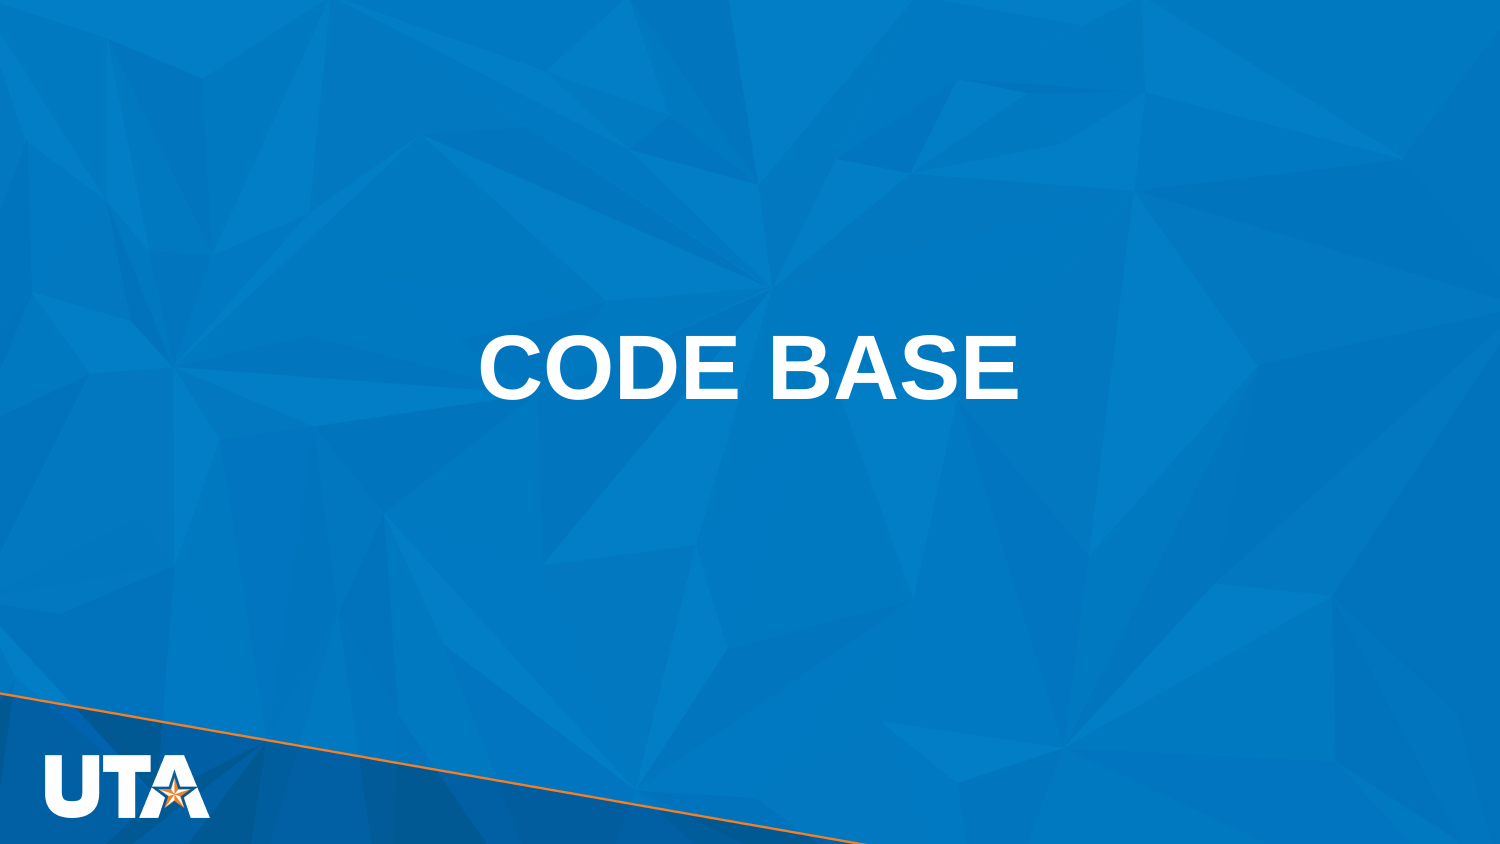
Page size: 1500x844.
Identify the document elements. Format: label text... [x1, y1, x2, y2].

picture [0, 0, 1500, 844]
title CODE BASE [75, 292, 1425, 434]
